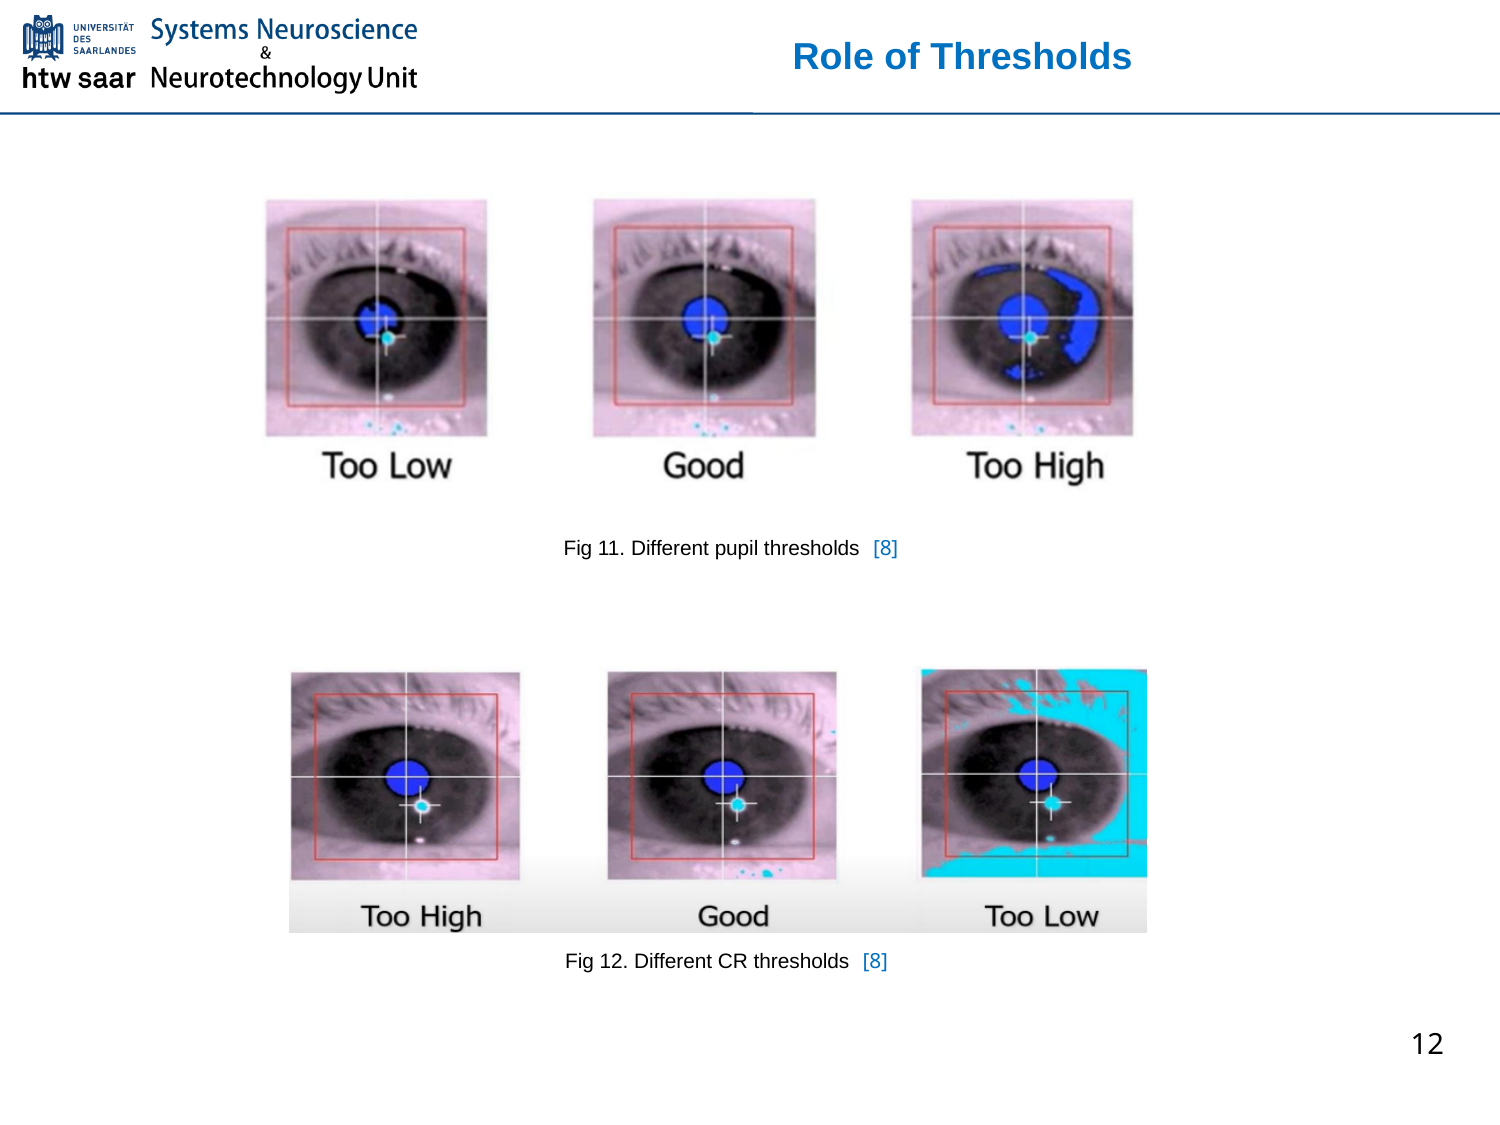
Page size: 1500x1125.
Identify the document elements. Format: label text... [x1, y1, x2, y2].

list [261, 192, 1147, 493]
title Role of Thresholds [430, 7, 1495, 102]
picture [23, 15, 417, 94]
picture [289, 666, 1147, 933]
text_box Fig 12. Different CR thresholds [8] [550, 932, 1302, 983]
text_box Fig 11. Different pupil thresholds [8] [548, 519, 1300, 569]
text_box 12 [1154, 1018, 1459, 1068]
